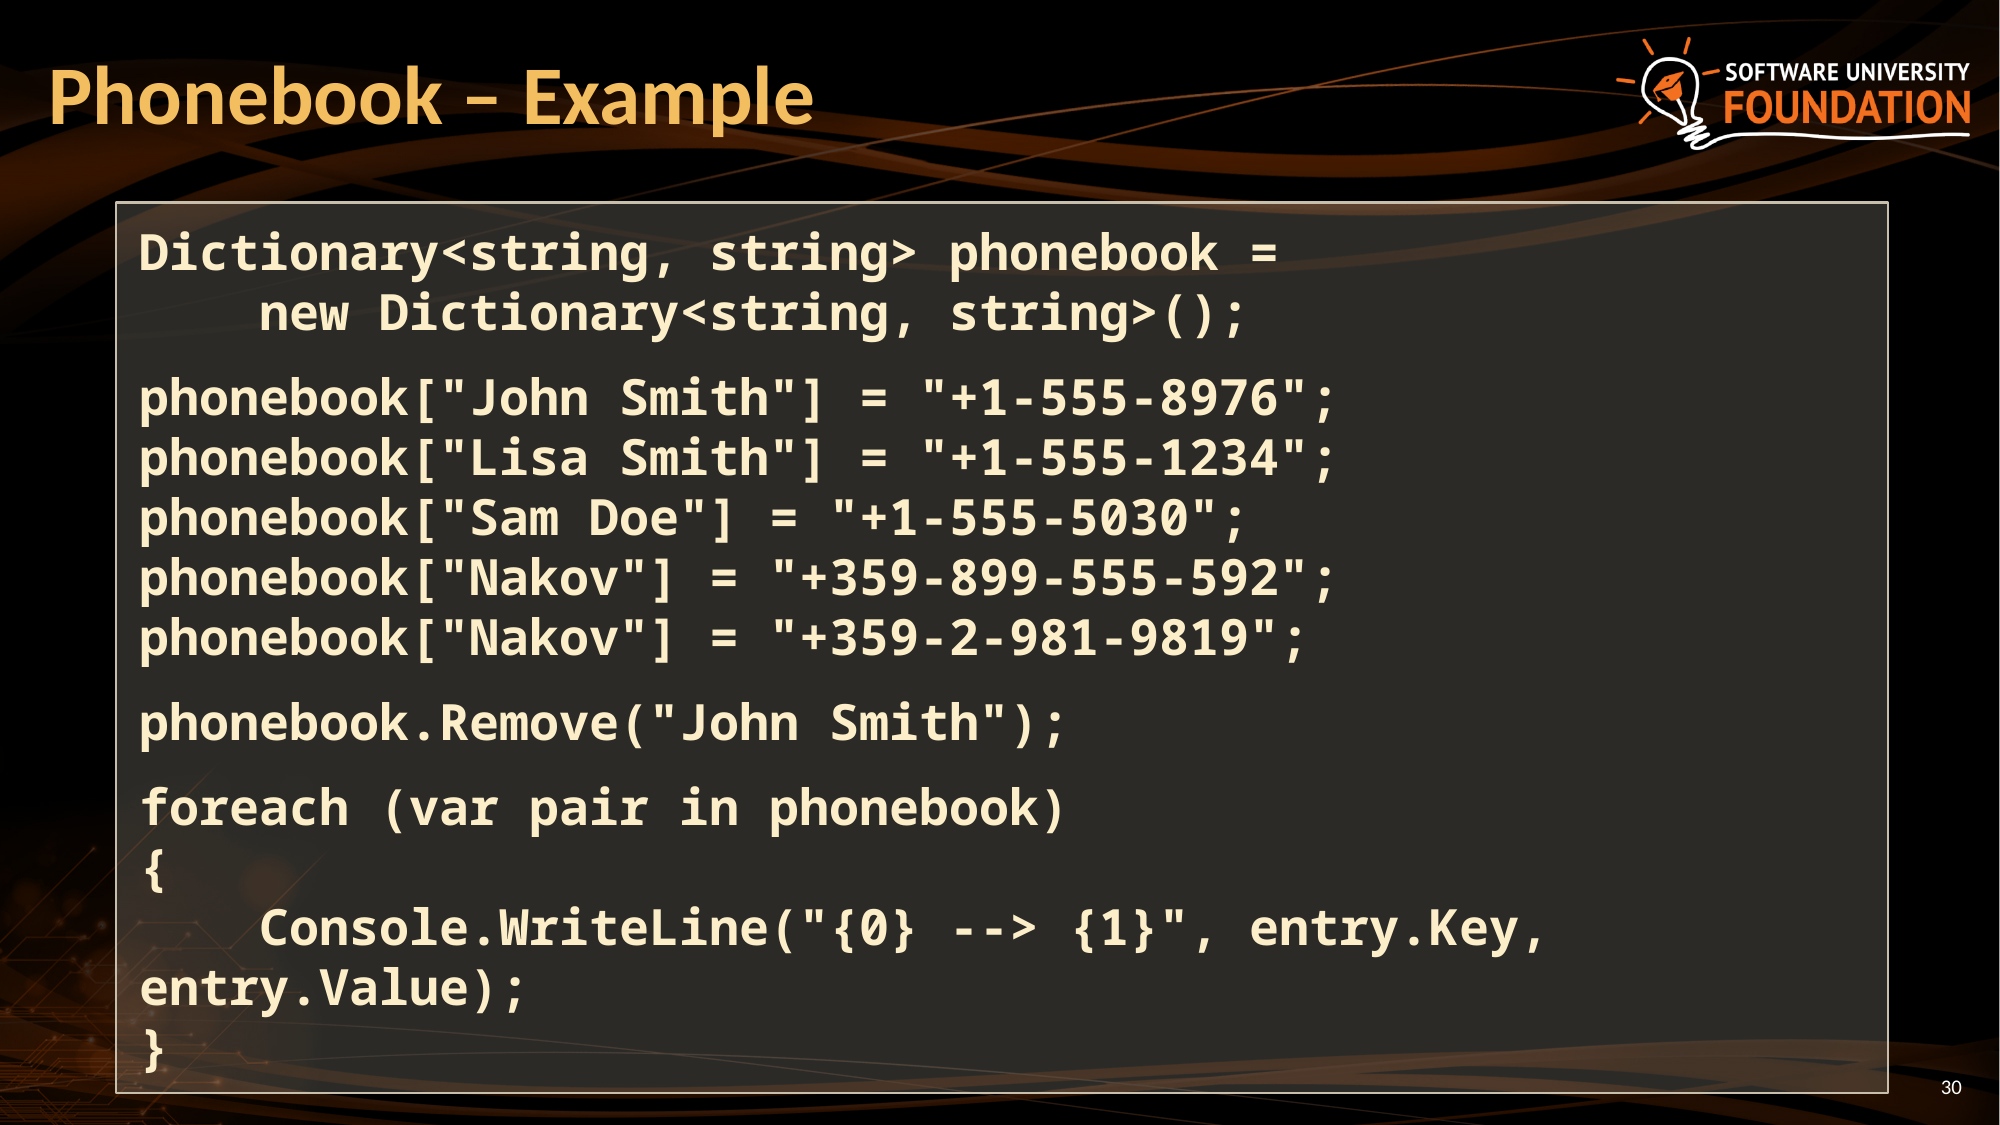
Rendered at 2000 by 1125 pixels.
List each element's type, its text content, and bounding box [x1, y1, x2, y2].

text_box Dictionary<string, string> phonebook = new Dictionary<string, string>(); phonebook["John Smith"] = "+1-555-8976"; phonebook["Lisa Smith"] = "+1-555-1234"; phonebook["Sam Doe"] = "+1-555-5030"; phonebook["Nakov"] = "+359-899-555-592"; phonebook["Nakov"] = "+359-2-981-9819"; phonebook.Remove("John Smith"); foreach (var pair in phonebook) { Console.WriteLine("{0} --> {1}", entry.Key, entry.Value); } [115, 202, 1889, 1093]
picture [0, 0, 2000, 1125]
slide_number 30 [1897, 1070, 1968, 1103]
title Phonebook – Example [30, 6, 1602, 189]
